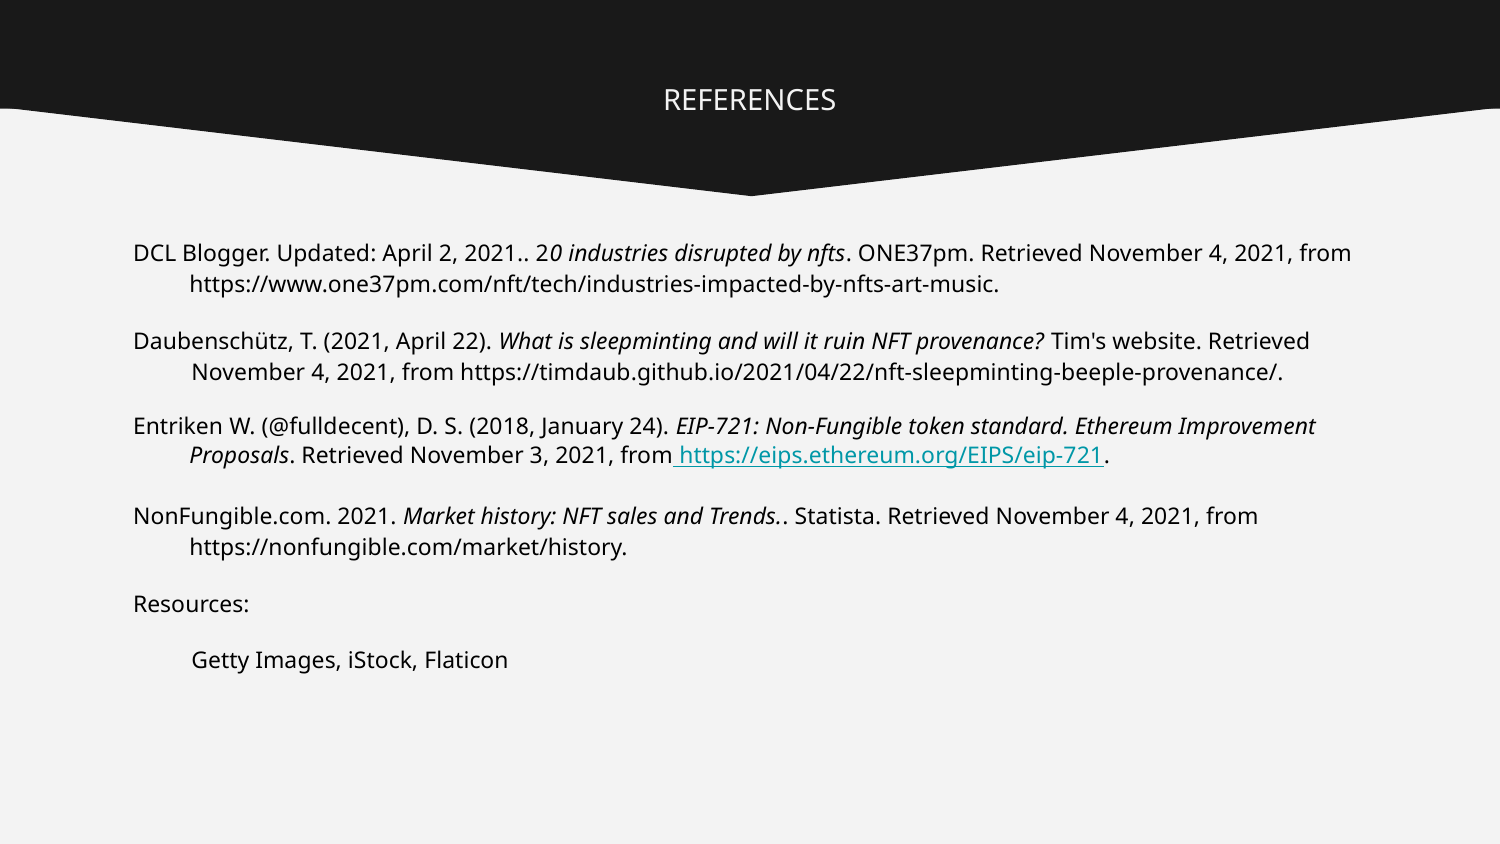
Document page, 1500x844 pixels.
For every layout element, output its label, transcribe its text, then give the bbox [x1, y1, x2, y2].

list DCL Blogger. Updated: April 2, 2021.. 20 industries disrupted by nfts. ONE37pm. Retrieved November 4, 2021, from https://www.one37pm.com/nft/tech/industries-impacted-by-nfts-art-music. Daubenschütz, T. (2021, April 22). What is sleepminting and will it ruin NFT provenance? Tim's website. Retrieved November 4, 2021, from https://timdaub.github.io/2021/04/22/nft-sleepminting-beeple-provenance/. Entriken W. (@fulldecent), D. S. (2018, January 24). EIP-721: Non-Fungible token standard. Ethereum Improvement Proposals. Retrieved November 3, 2021, from https://eips.ethereum.org/EIPS/eip-721. NonFungible.com. 2021. Market history: NFT sales and Trends.. Statista. Retrieved November 4, 2021, from https://nonfungible.com/market/history. Resources: Getty Images, iStock, Flaticon [118, 219, 1439, 756]
title REFERENCES [505, 66, 995, 180]
